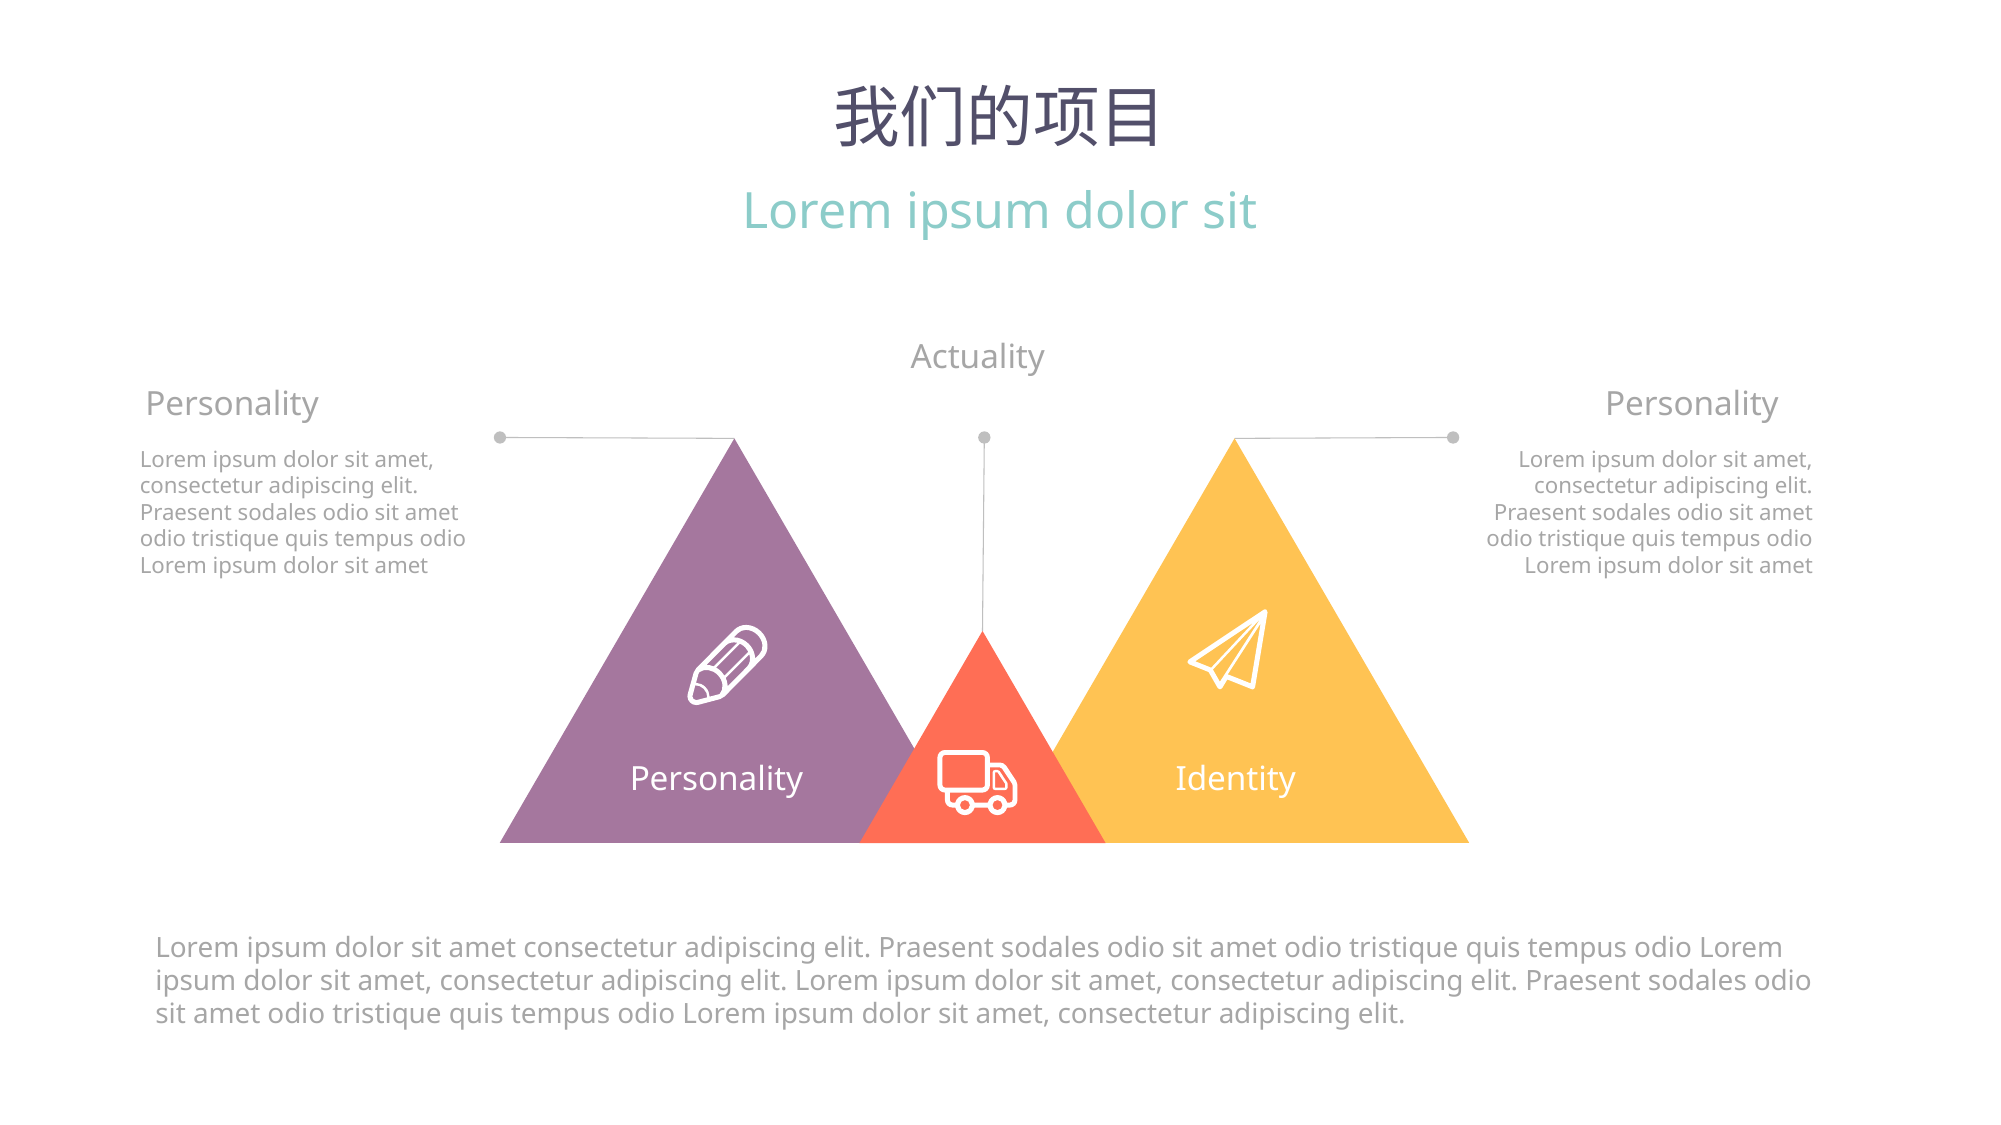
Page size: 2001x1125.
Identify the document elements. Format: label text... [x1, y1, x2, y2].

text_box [499, 437, 859, 843]
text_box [1468, 374, 1829, 588]
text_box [448, 67, 1552, 247]
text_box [1106, 437, 1470, 843]
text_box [124, 374, 485, 588]
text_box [859, 328, 1106, 844]
text_box Lorem ipsum dolor sit amet consectetur adipiscing elit. Praesent sodales odio sit amet odio tristique quis tempus odio Lorem ipsum dolor sit amet, consectetur adipiscing elit. Lorem ipsum dolor sit amet, consectetur adipiscing elit. Praesent sodales odio sit amet odio tristique quis tempus odio Lorem ipsum dolor sit amet, consectetur adipiscing elit. [140, 921, 1841, 1037]
